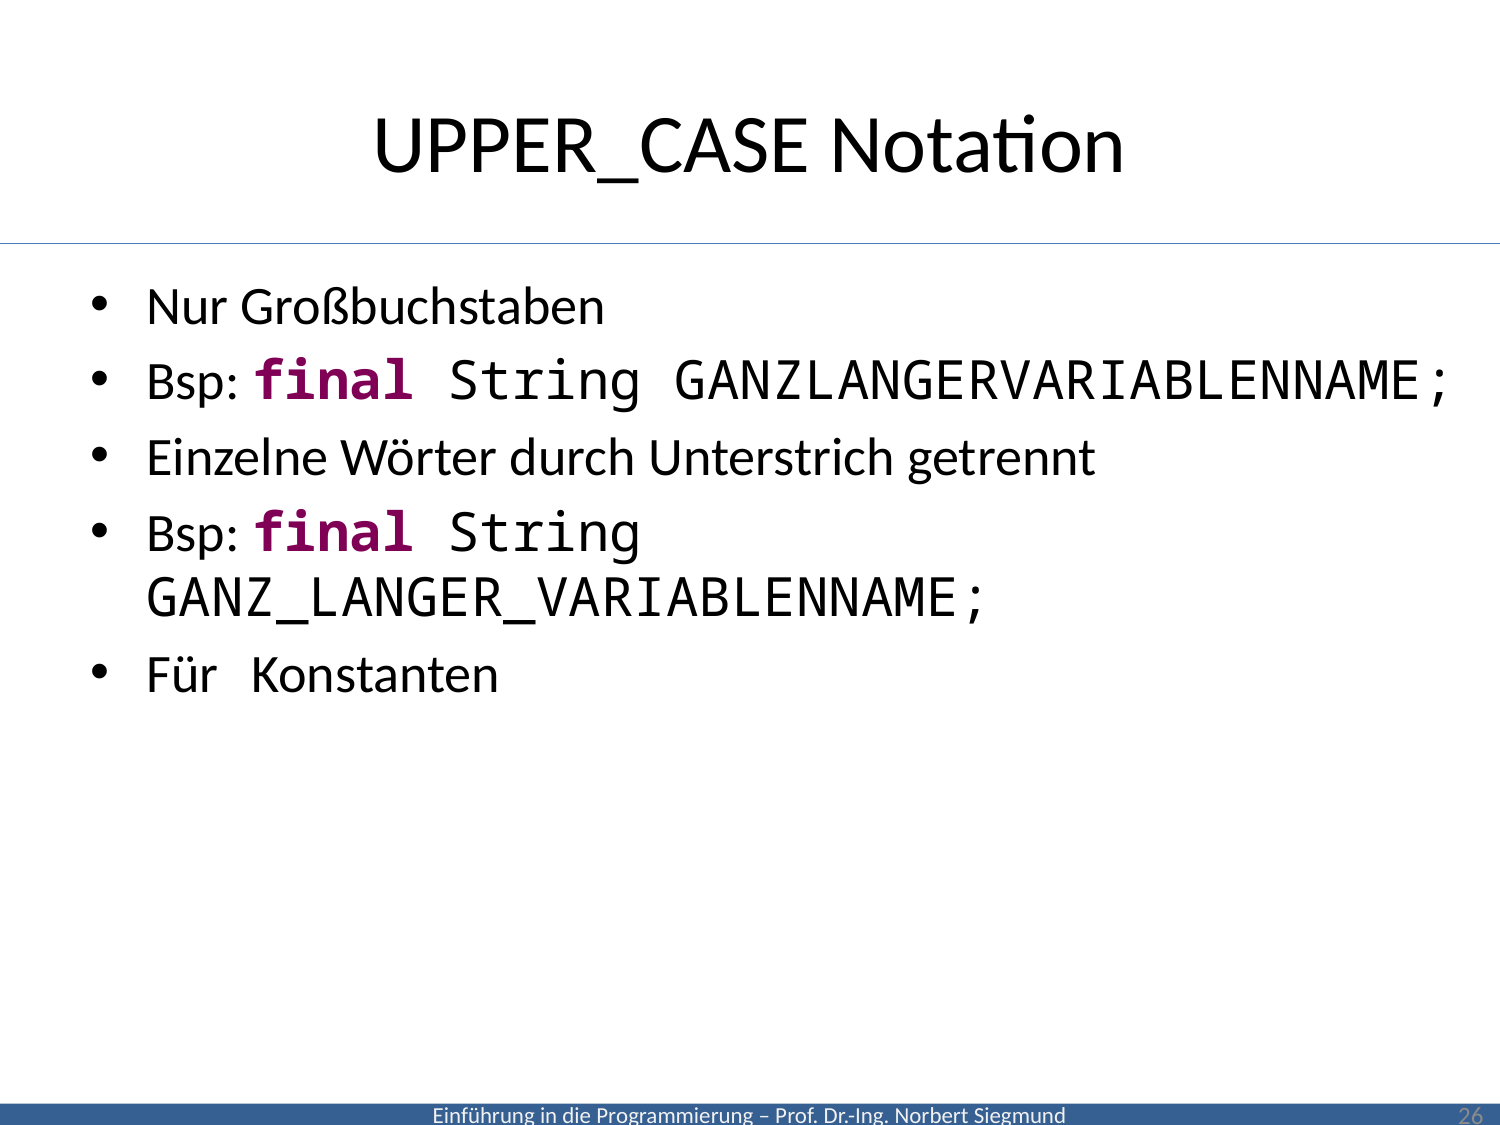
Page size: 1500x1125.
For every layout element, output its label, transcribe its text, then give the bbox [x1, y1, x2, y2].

slide_number 26 [1148, 1084, 1499, 1125]
title UPPER_CASE Notation [74, 44, 1426, 233]
list Nur Großbuchstaben Bsp: final String GANZLANGERVARIABLENNAME; Einzelne Wörter durch Unterstrich getrennt Bsp: final String GANZ_LANGER_VARIABLENNAME; Für Konstanten [74, 262, 1495, 1104]
